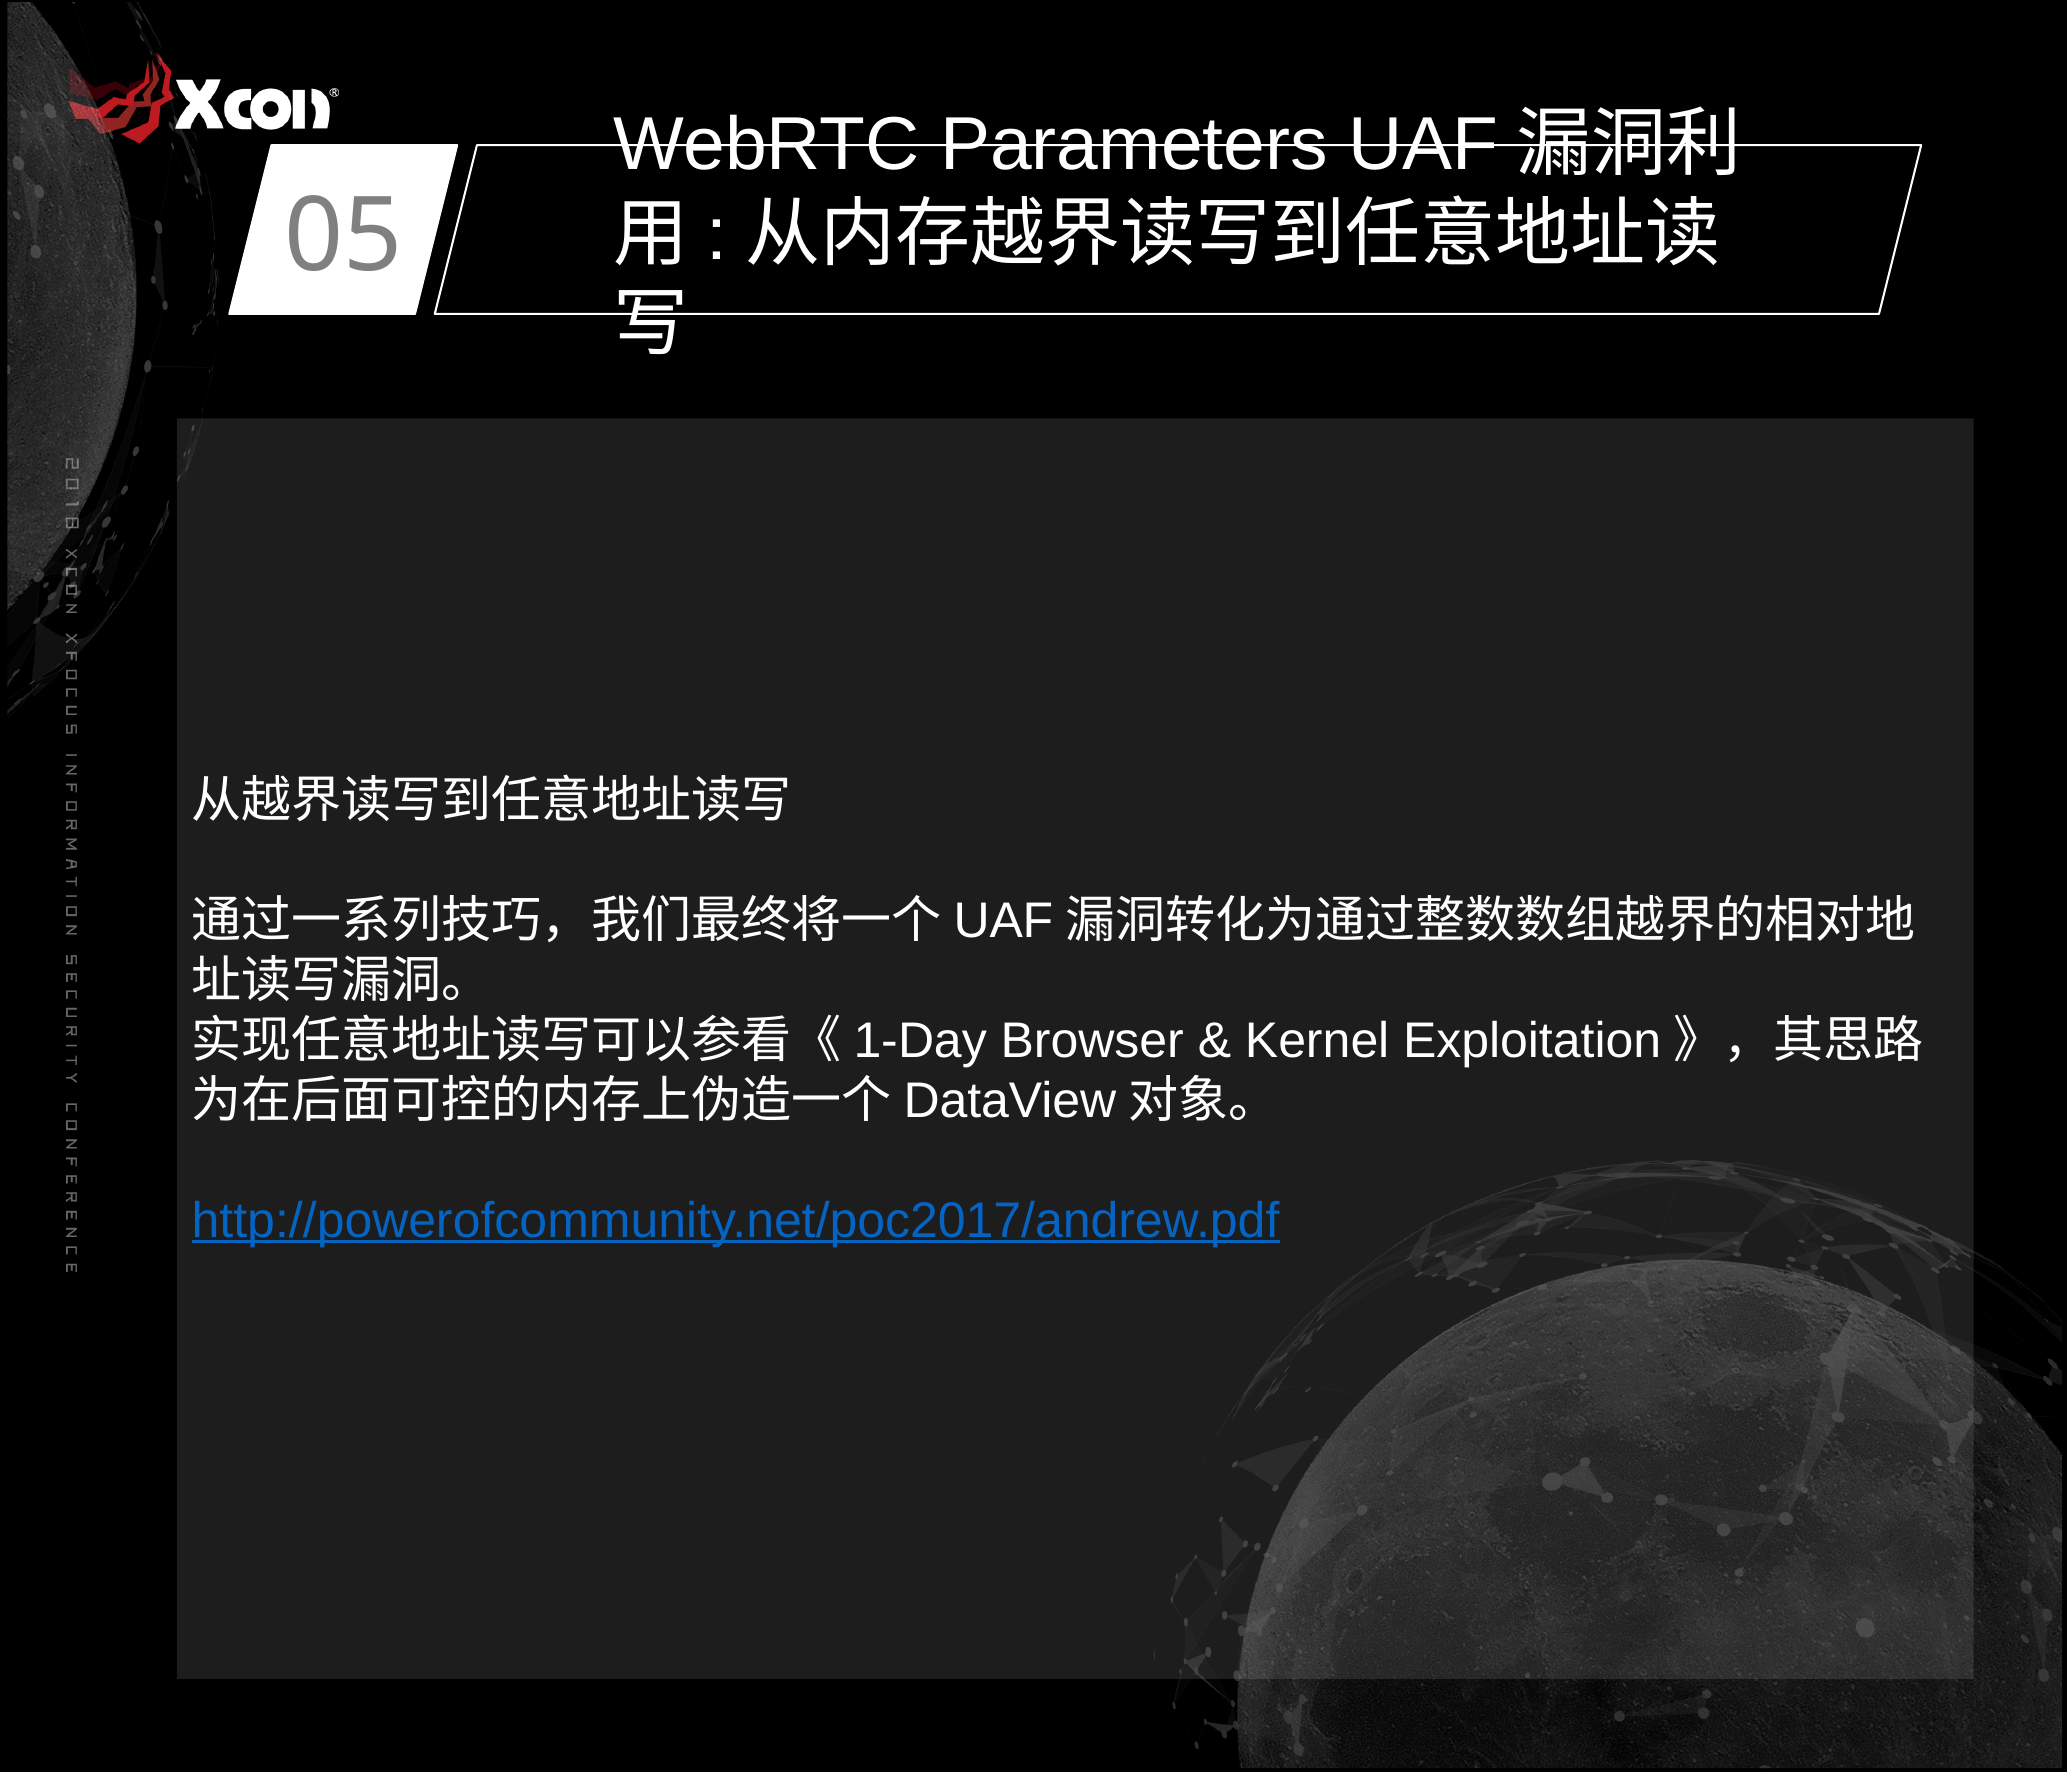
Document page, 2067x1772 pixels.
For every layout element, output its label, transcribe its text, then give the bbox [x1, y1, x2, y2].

text_box [176, 418, 1974, 759]
picture [0, 0, 2067, 1772]
text_box 从越界读写到任意地址读写 通过一系列技巧，我们最终将一个UAF漏洞转化为通过整数数组越界的相对地址读写漏洞。 实现任意地址读写可以参看《1-Day Browser & Kernel Exploitation》，其思路为在后面可控的内存上伪造一个DataView对象。 http://powerofcommunity.net/poc2017/andrew.pdf [176, 759, 1974, 1375]
text_box [176, 1375, 1974, 1679]
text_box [229, 145, 1922, 314]
